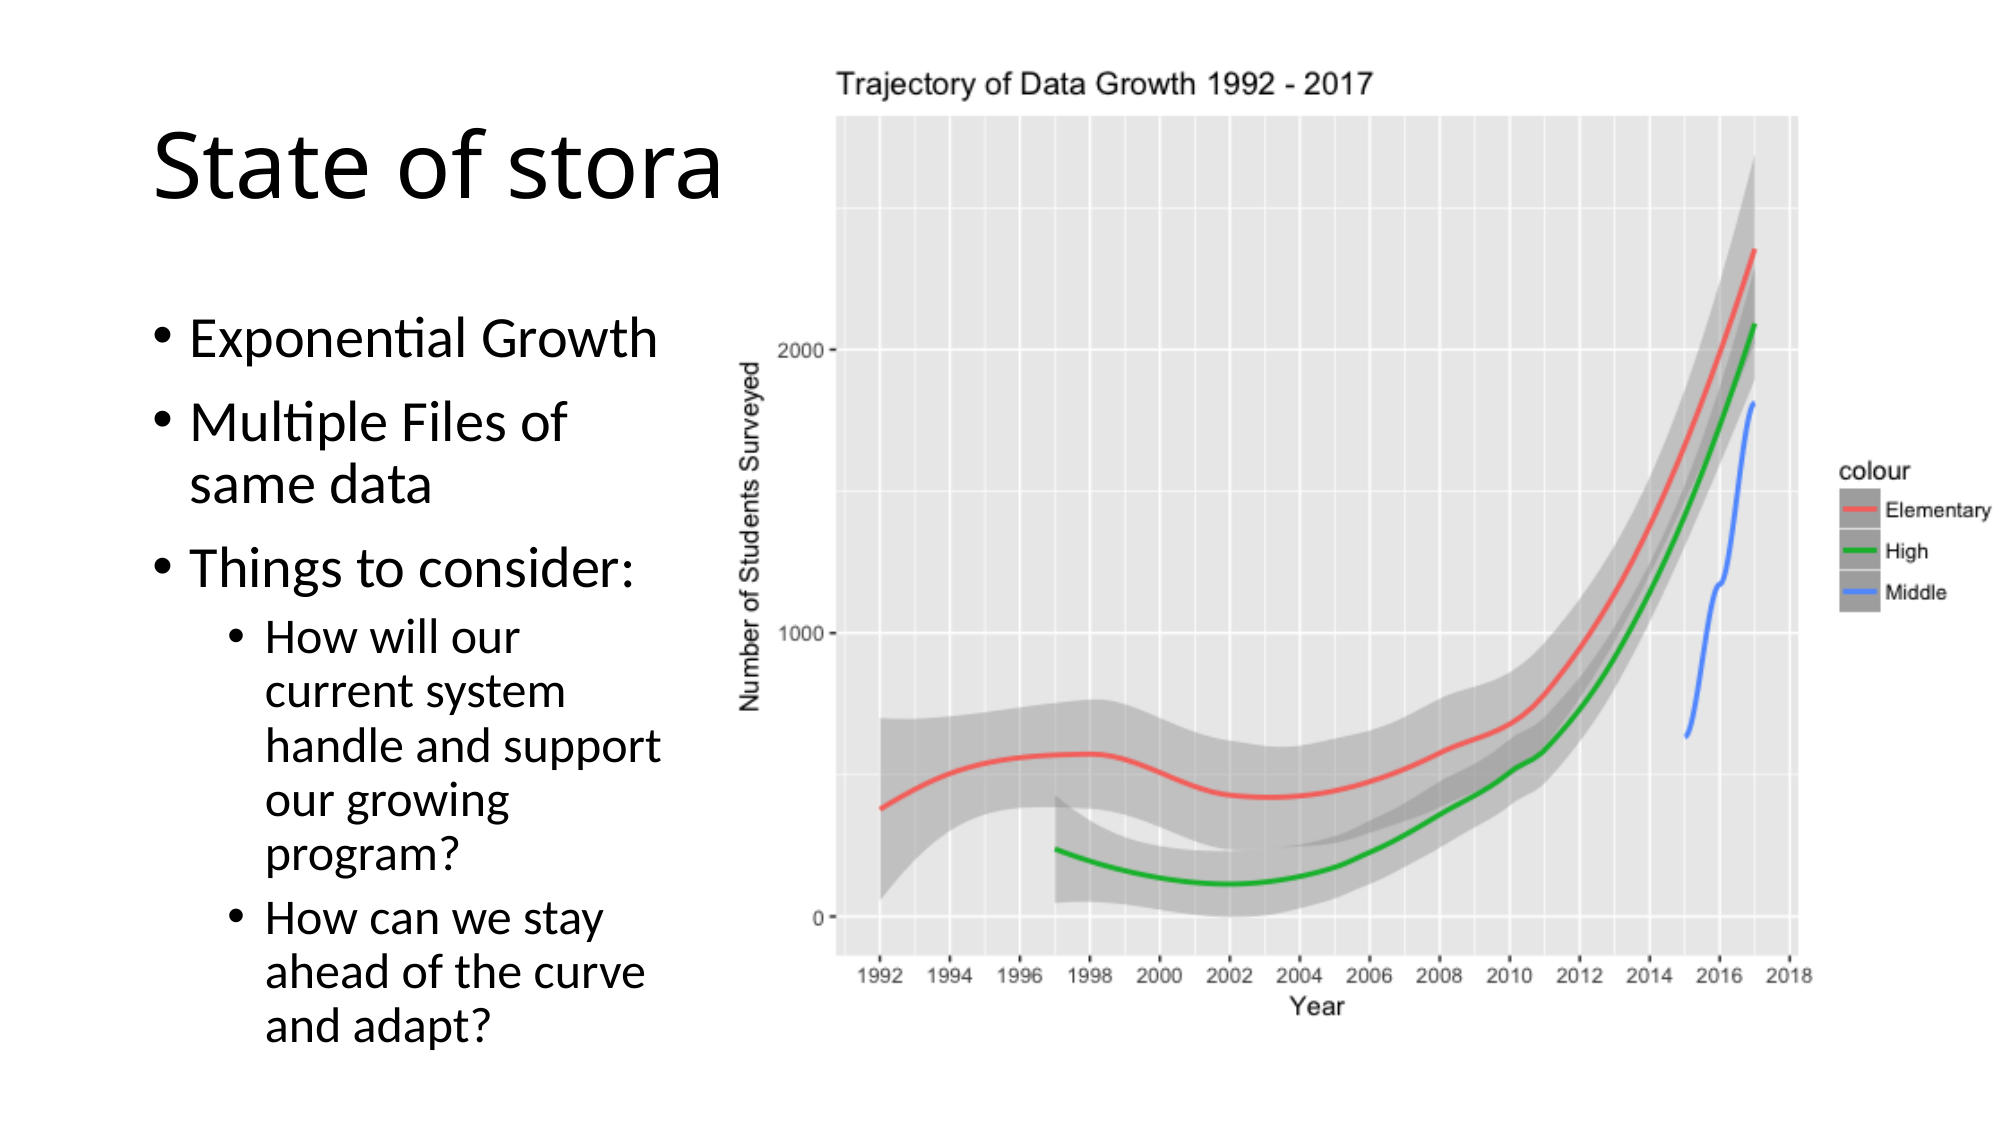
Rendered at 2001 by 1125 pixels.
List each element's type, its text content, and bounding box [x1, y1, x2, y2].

picture [727, 59, 2000, 1028]
list Exponential Growth Multiple Files of same data Things to consider: How will our current system handle and support our growing program? How can we stay ahead of the curve and adapt? [137, 299, 697, 1050]
title State of storage [137, 59, 727, 278]
